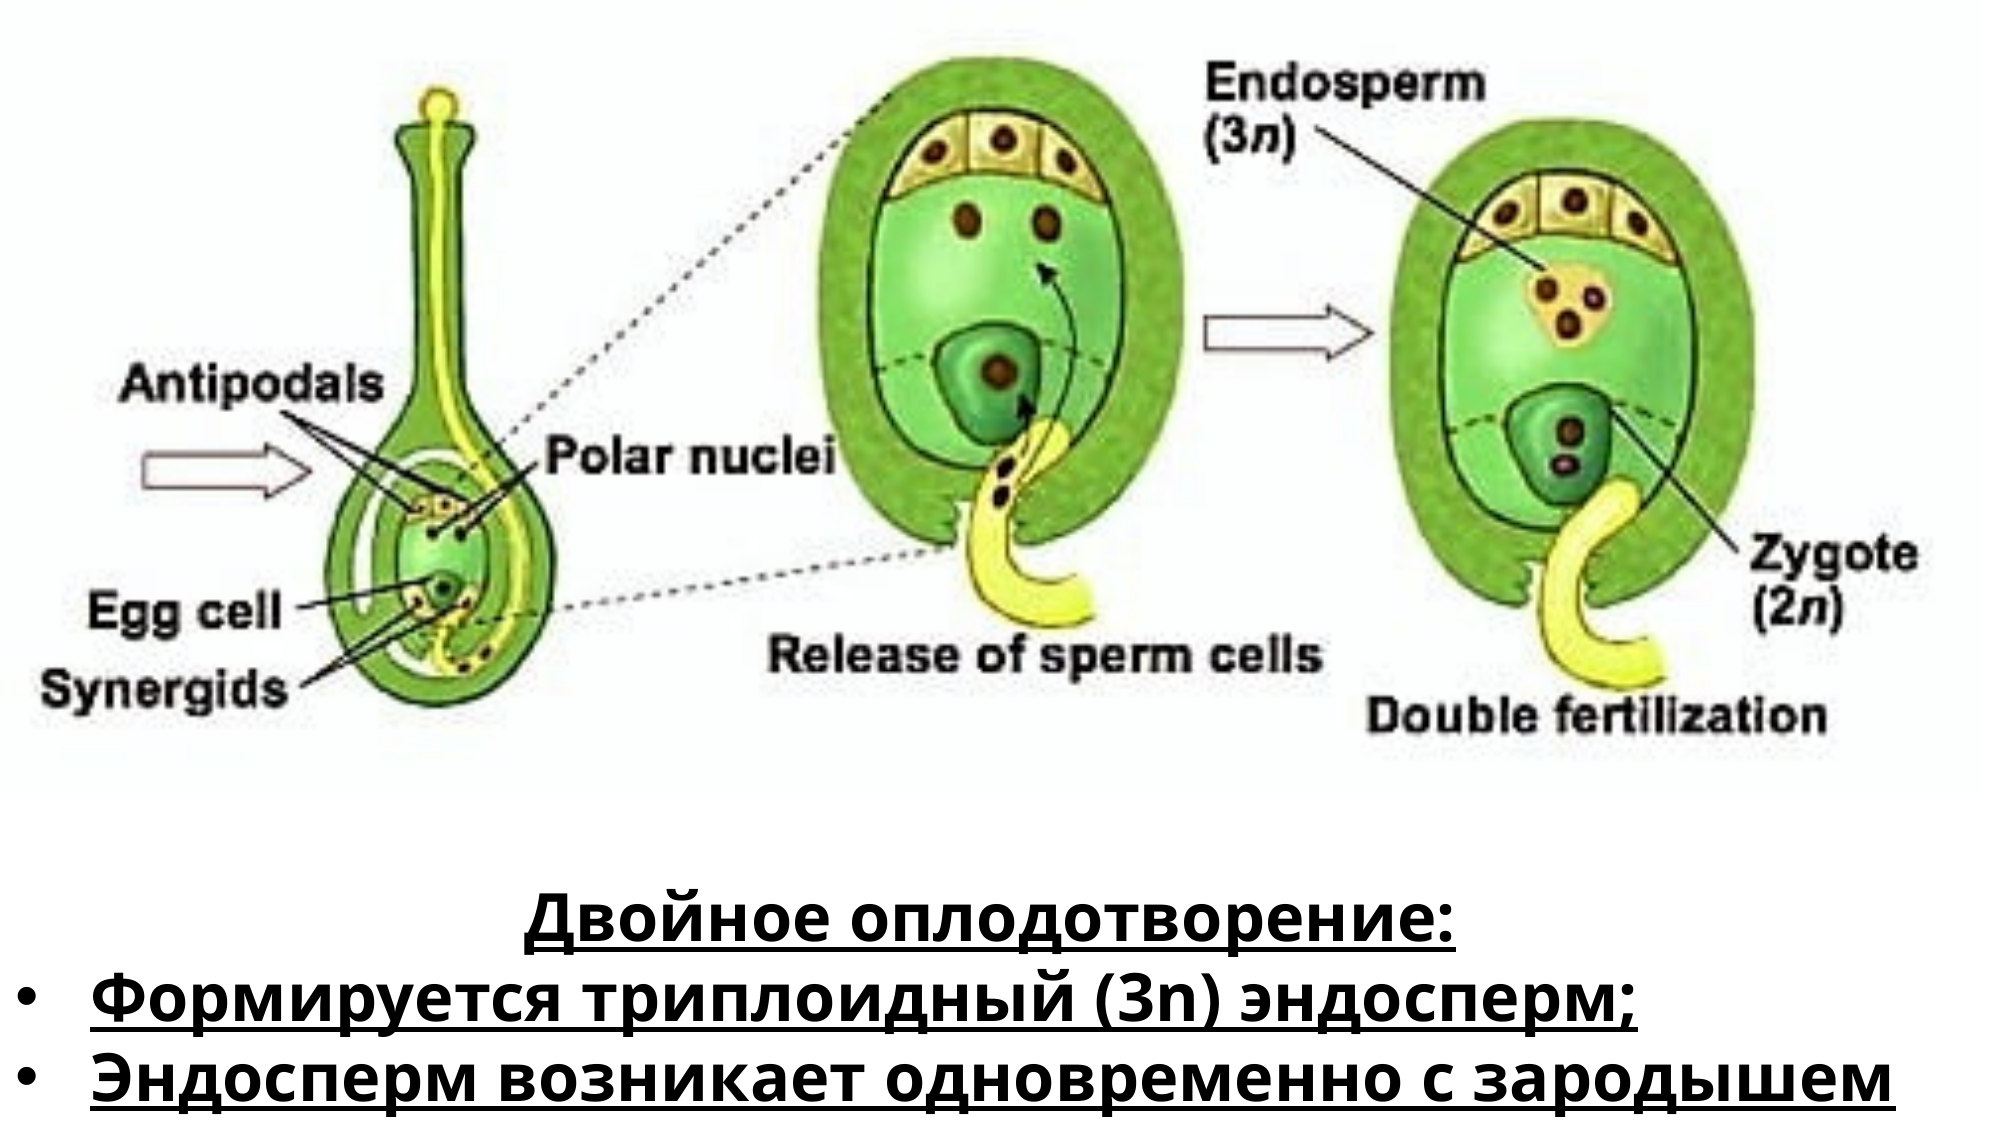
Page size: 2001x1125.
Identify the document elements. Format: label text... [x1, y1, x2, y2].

picture [0, 0, 1982, 793]
text_box Двойное оплодотворение: Формируется триплоидный (3n) эндосперм; Эндосперм возникает одновременно с зародышем [0, 867, 1981, 1123]
